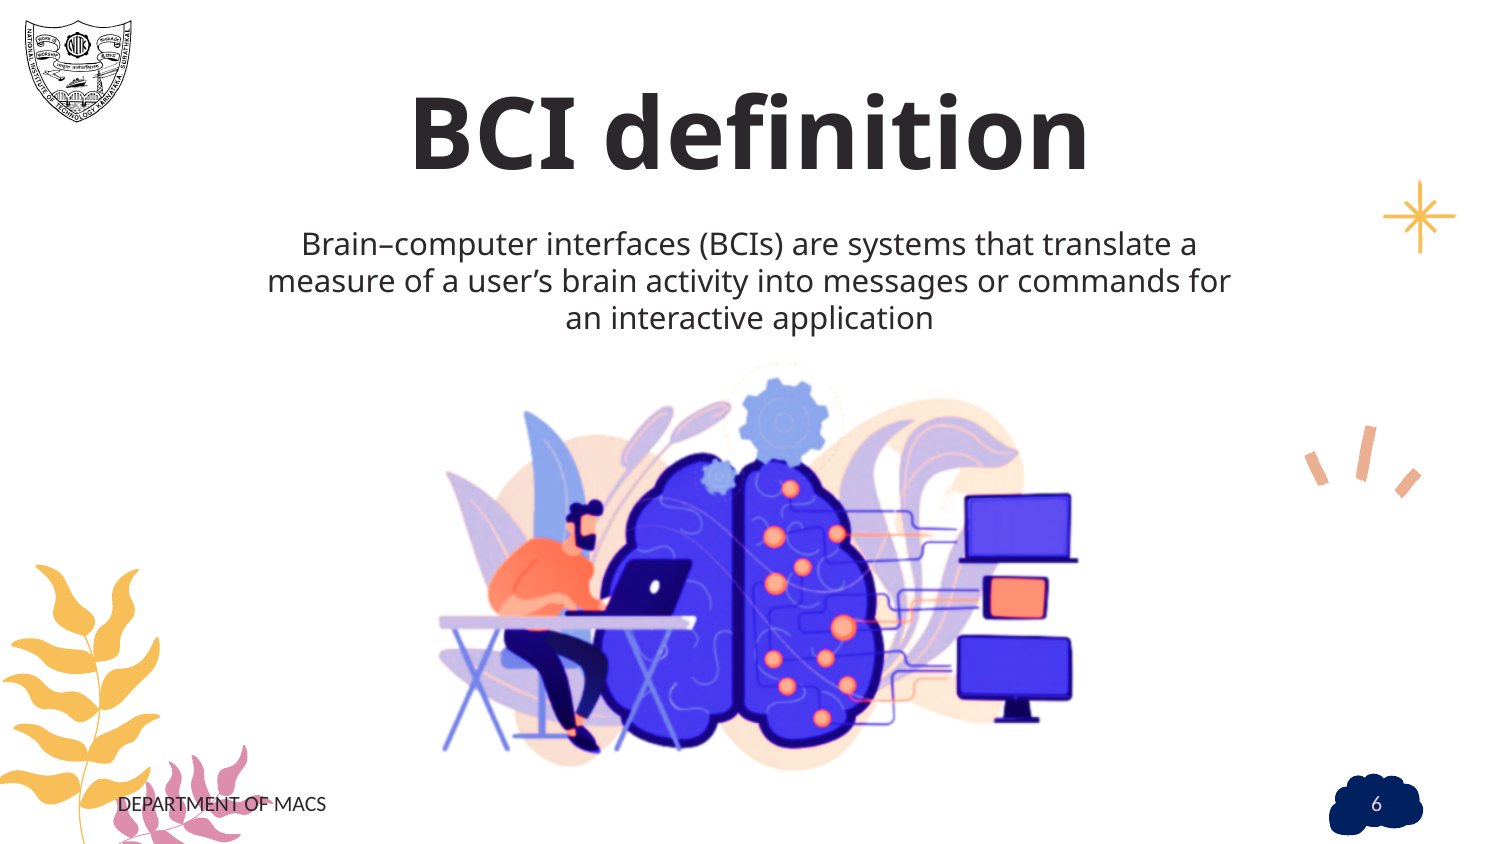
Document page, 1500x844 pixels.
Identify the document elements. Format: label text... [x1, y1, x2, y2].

text_box [1347, 773, 1424, 829]
subtitle Brain–computer interfaces (BCIs) are systems that translate a measure of a user’s brain activity into messages or commands for an interactive application [244, 208, 1256, 354]
picture [390, 322, 1110, 803]
title BCI definition [118, 60, 1382, 199]
picture [23, 16, 133, 126]
text_box [1330, 827, 1366, 836]
text_box 6 [1059, 782, 1397, 827]
text_box DEPARTMENT OF MACS [103, 782, 441, 827]
